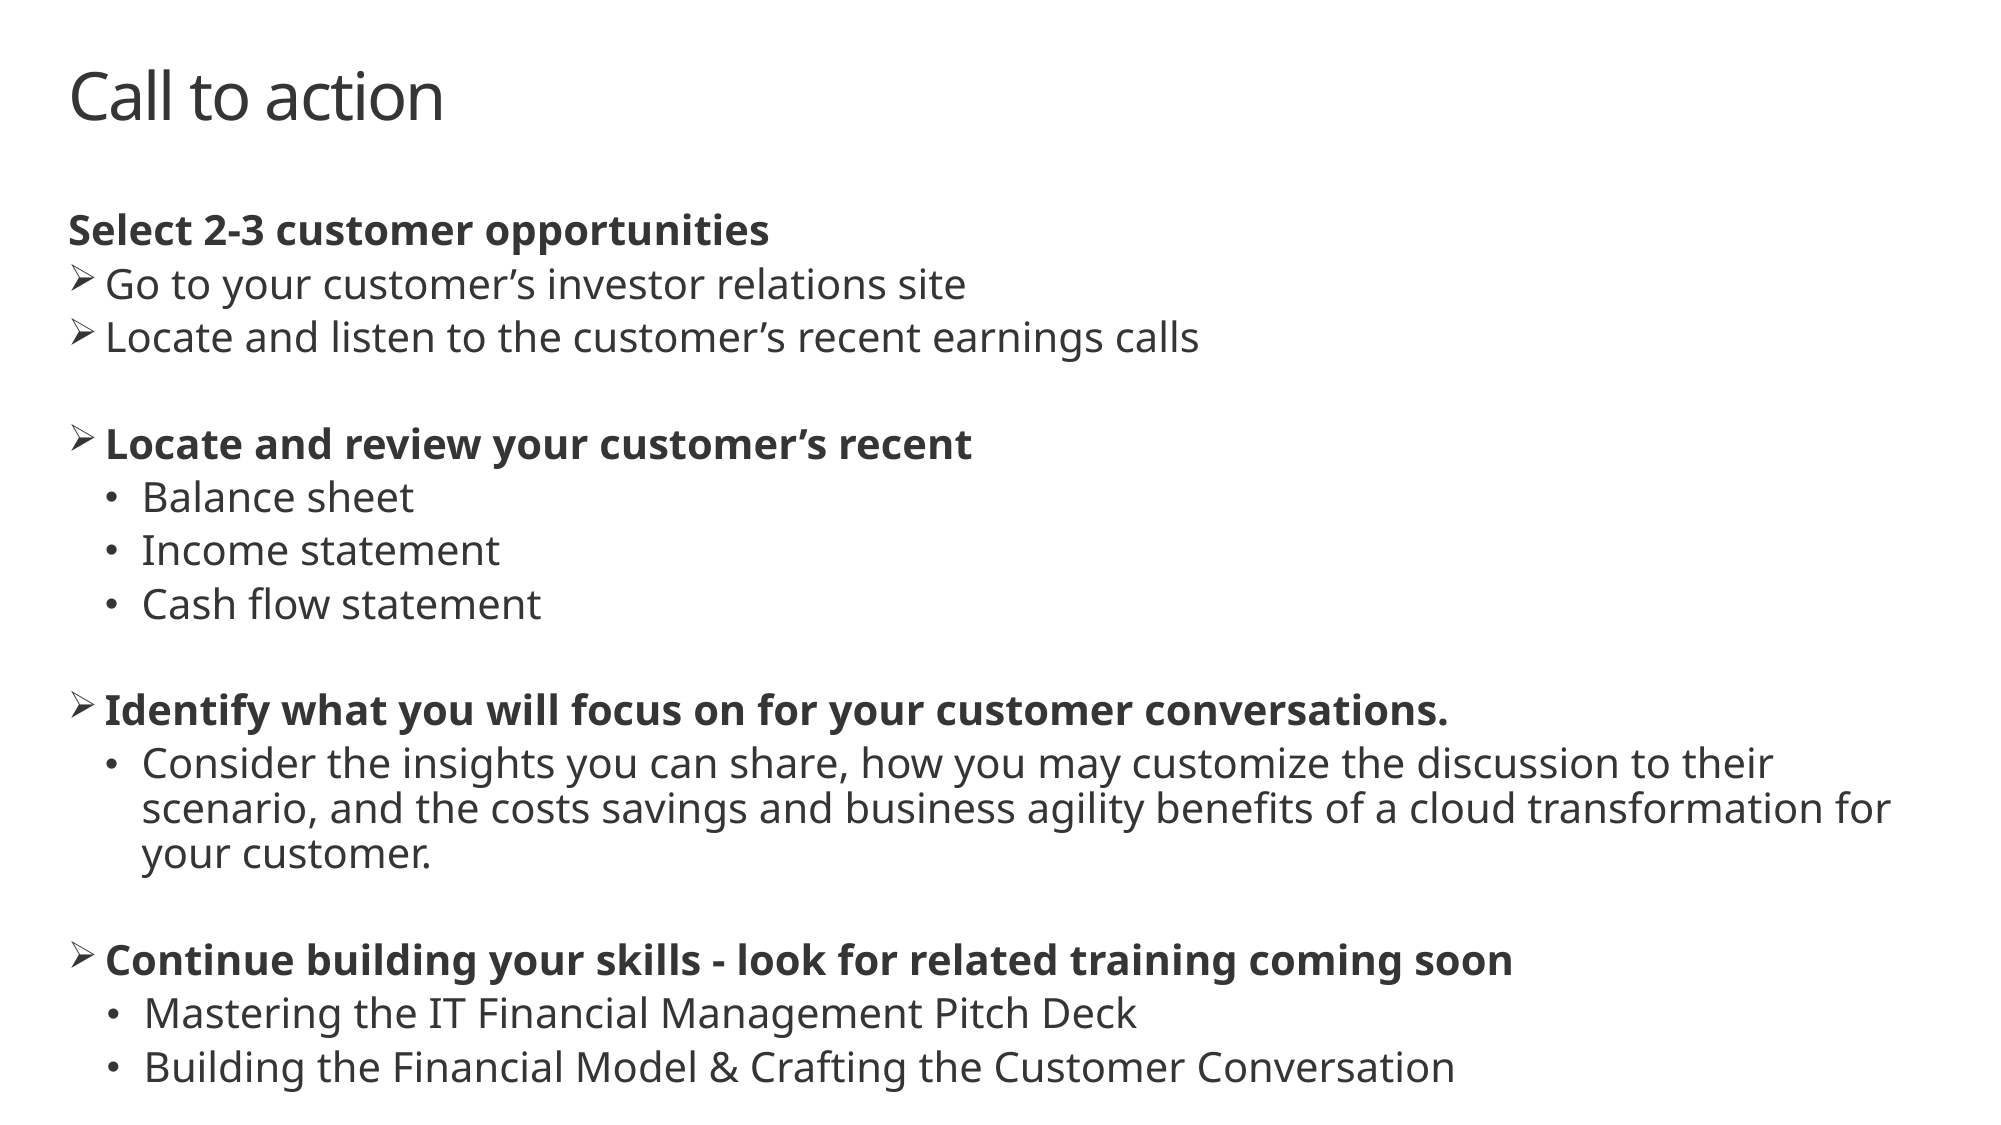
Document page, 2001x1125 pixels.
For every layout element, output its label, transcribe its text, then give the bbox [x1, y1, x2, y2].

title Call to action [44, 47, 1957, 194]
list Select 2-3 customer opportunities Go to your customer’s investor relations site Locate and listen to the customer’s recent earnings calls Locate and review your customer’s recent Balance sheet Income statement Cash flow statement Identify what you will focus on for your customer conversations. Consider the insights you can share, how you may customize the discussion to their scenario, and the costs savings and business agility benefits of a cloud transformation for your customer. Continue building your skills - look for related training coming soon Mastering the IT Financial Management Pitch Deck Building the Financial Model & Crafting the Customer Conversation [44, 194, 1957, 1094]
